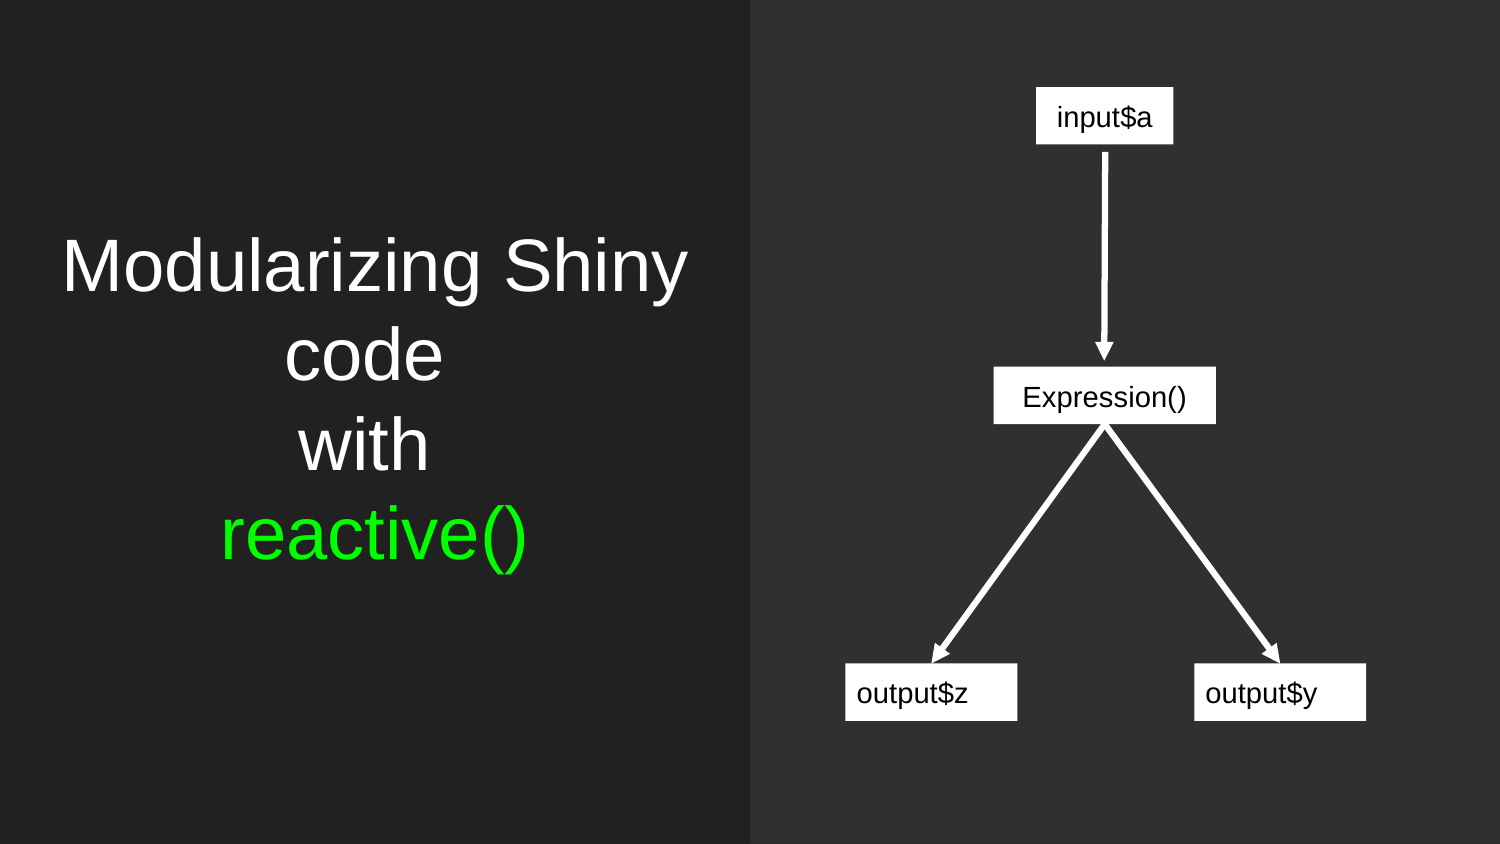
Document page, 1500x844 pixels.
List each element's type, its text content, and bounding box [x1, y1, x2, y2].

text_box output$y [1194, 663, 1367, 721]
text_box Expression() [993, 366, 1216, 423]
text_box input$a [1036, 87, 1174, 145]
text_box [931, 424, 1103, 664]
text_box output$z [845, 663, 1018, 721]
title Modularizing Shiny code with reactive() [43, 202, 708, 589]
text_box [1104, 424, 1281, 664]
